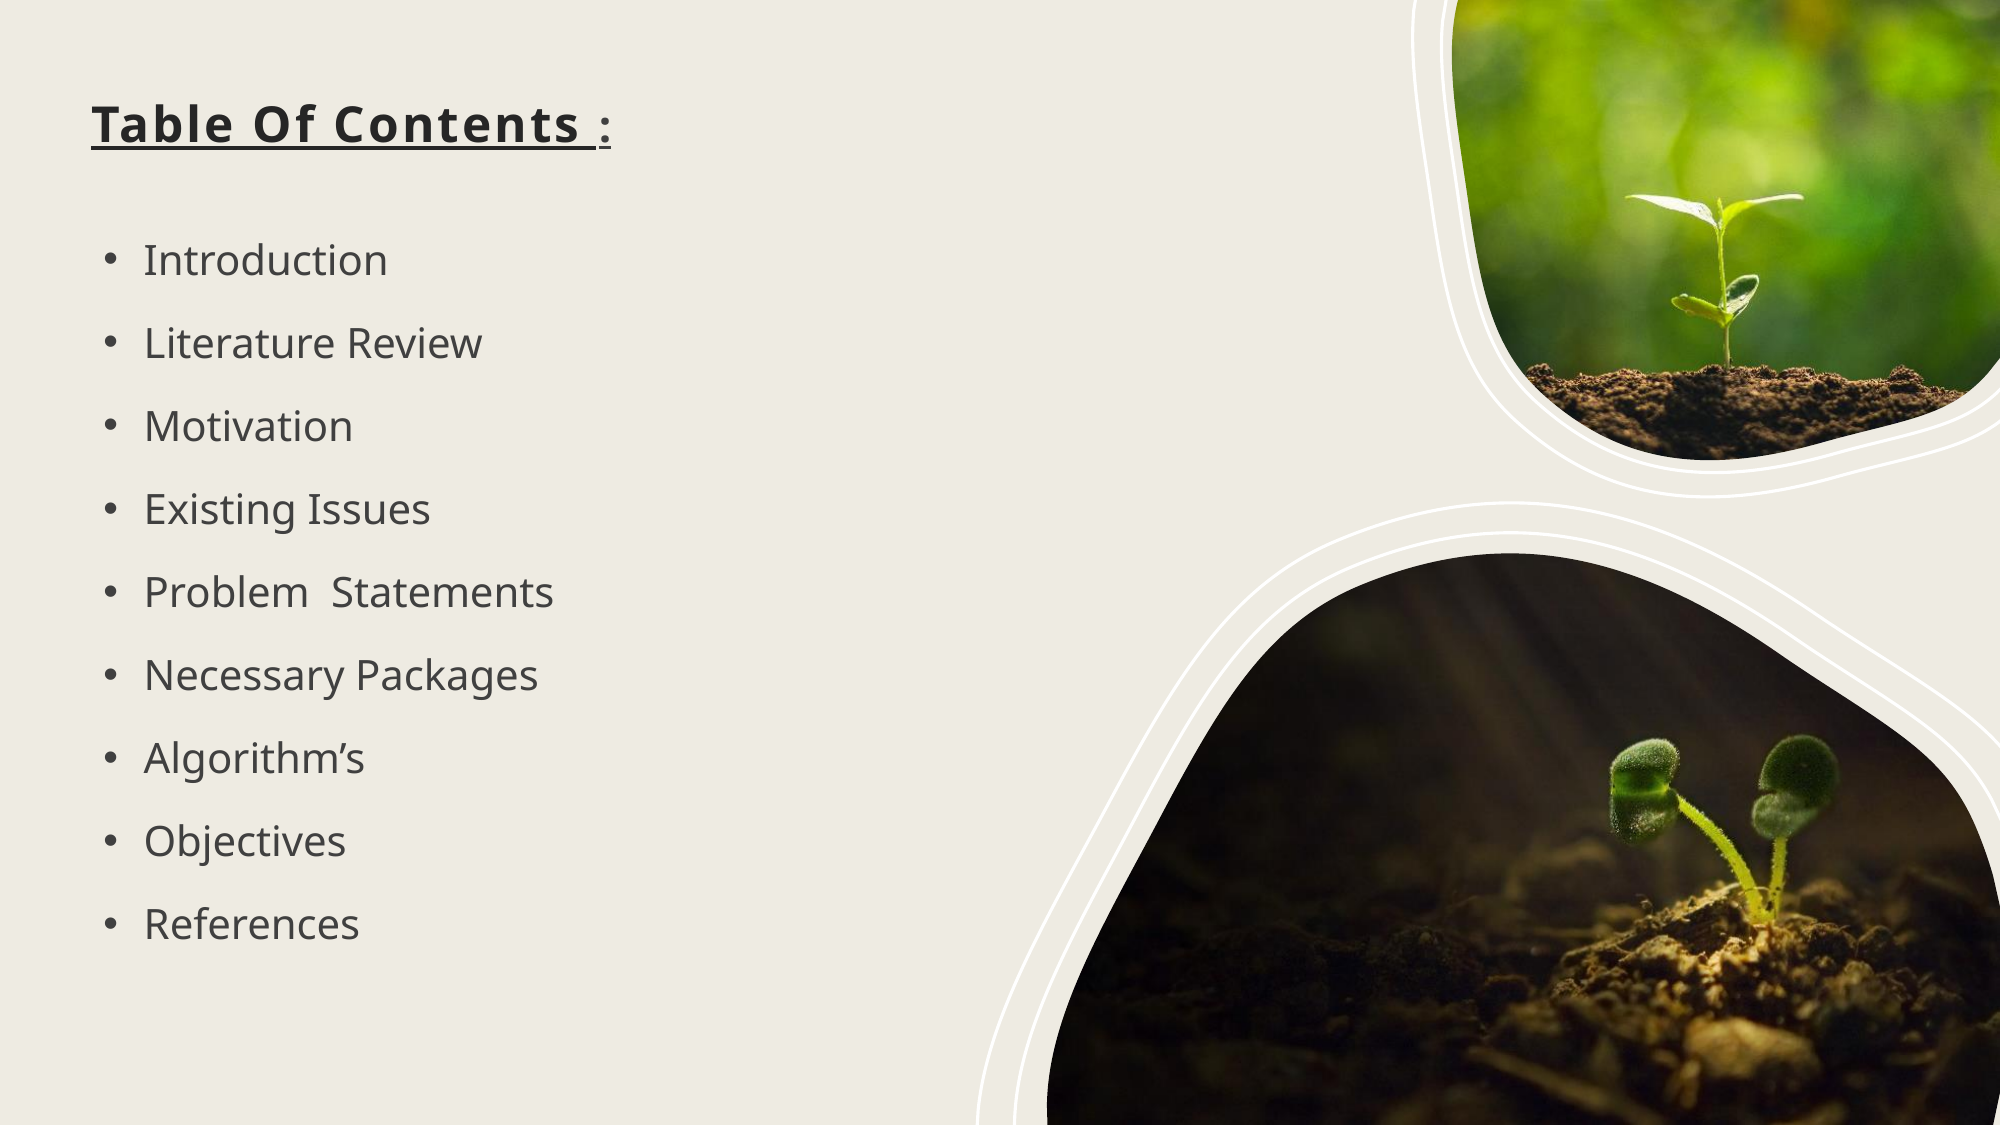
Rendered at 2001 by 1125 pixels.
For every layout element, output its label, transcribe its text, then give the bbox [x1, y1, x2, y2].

title Table Of Contents : [73, 55, 854, 168]
picture [1451, 0, 2000, 461]
list Introduction Literature Review Motivation Existing Issues Problem Statements Necessary Packages Algorithm’s Objectives References [85, 195, 580, 1008]
picture [1046, 553, 2000, 1125]
